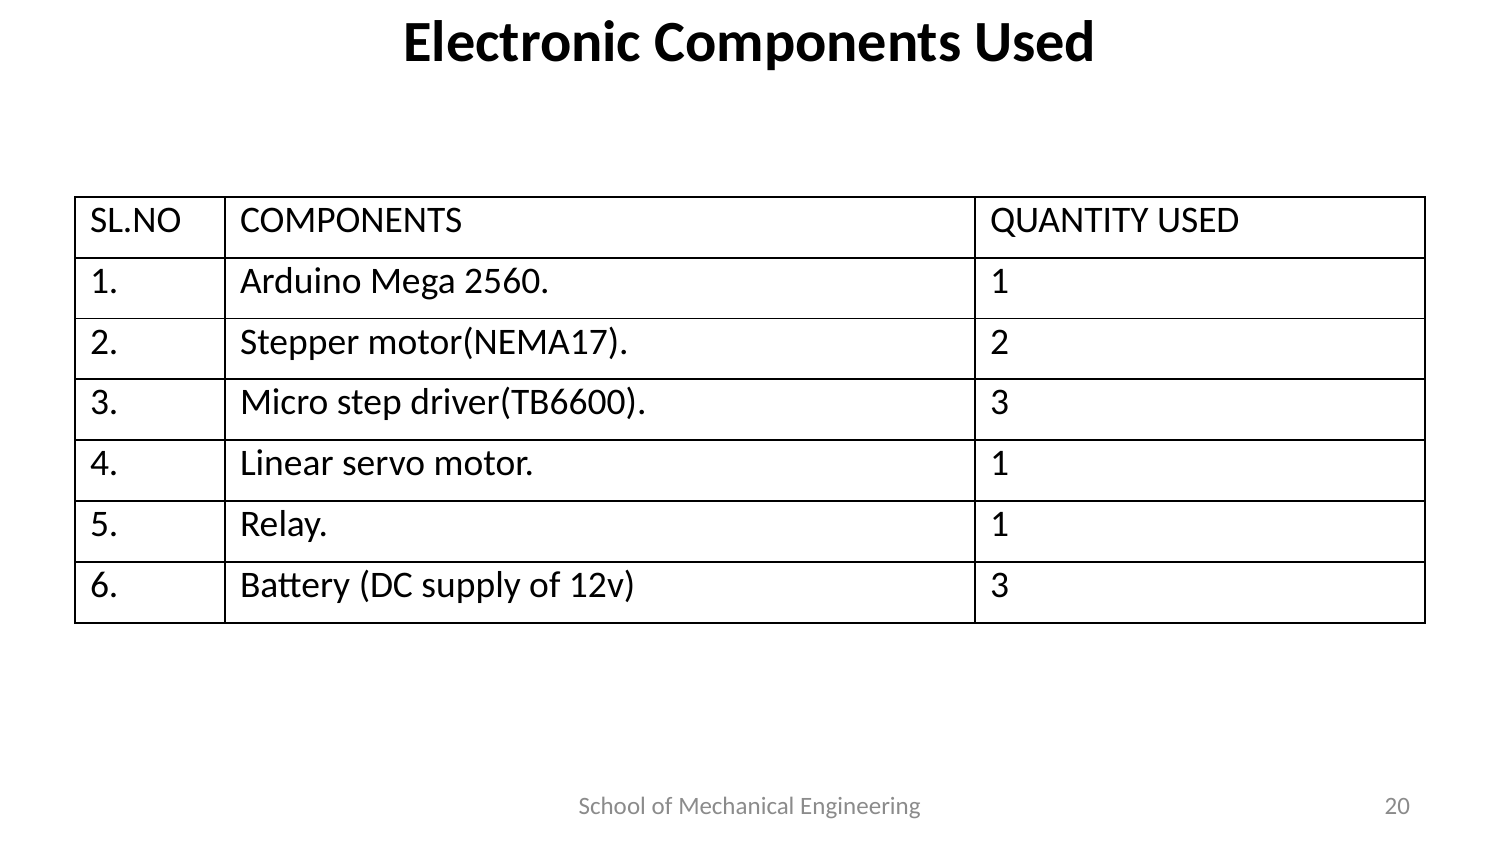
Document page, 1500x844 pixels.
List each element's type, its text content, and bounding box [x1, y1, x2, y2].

footer School of Mechanical Engineering [512, 782, 988, 827]
table_cell Linear servo motor. [226, 441, 974, 500]
title Electronic Components Used [75, 0, 1425, 109]
table_cell 3 [976, 380, 1424, 439]
table_cell 1. [76, 259, 224, 318]
table_cell Battery (DC supply of 12v) [226, 563, 974, 622]
table_header QUANTITY USED [976, 198, 1424, 257]
table_cell 2. [76, 319, 224, 378]
table_cell Stepper motor(NEMA17). [226, 319, 974, 378]
table_cell Arduino Mega 2560. [226, 259, 974, 318]
table_cell 1 [976, 502, 1424, 561]
table_cell 2 [976, 319, 1424, 378]
table_cell Micro step driver(TB6600). [226, 380, 974, 439]
table_cell 3 [976, 563, 1424, 622]
table_cell 1 [976, 441, 1424, 500]
table_header COMPONENTS [226, 198, 974, 257]
table_cell 3. [76, 380, 224, 439]
table_cell 5. [76, 502, 224, 561]
table_cell 4. [76, 441, 224, 500]
table_cell 6. [76, 563, 224, 622]
table_header SL.NO [76, 198, 224, 257]
table_cell 1 [976, 259, 1424, 318]
table_cell Relay. [226, 502, 974, 561]
slide_number 20 [1074, 782, 1425, 827]
